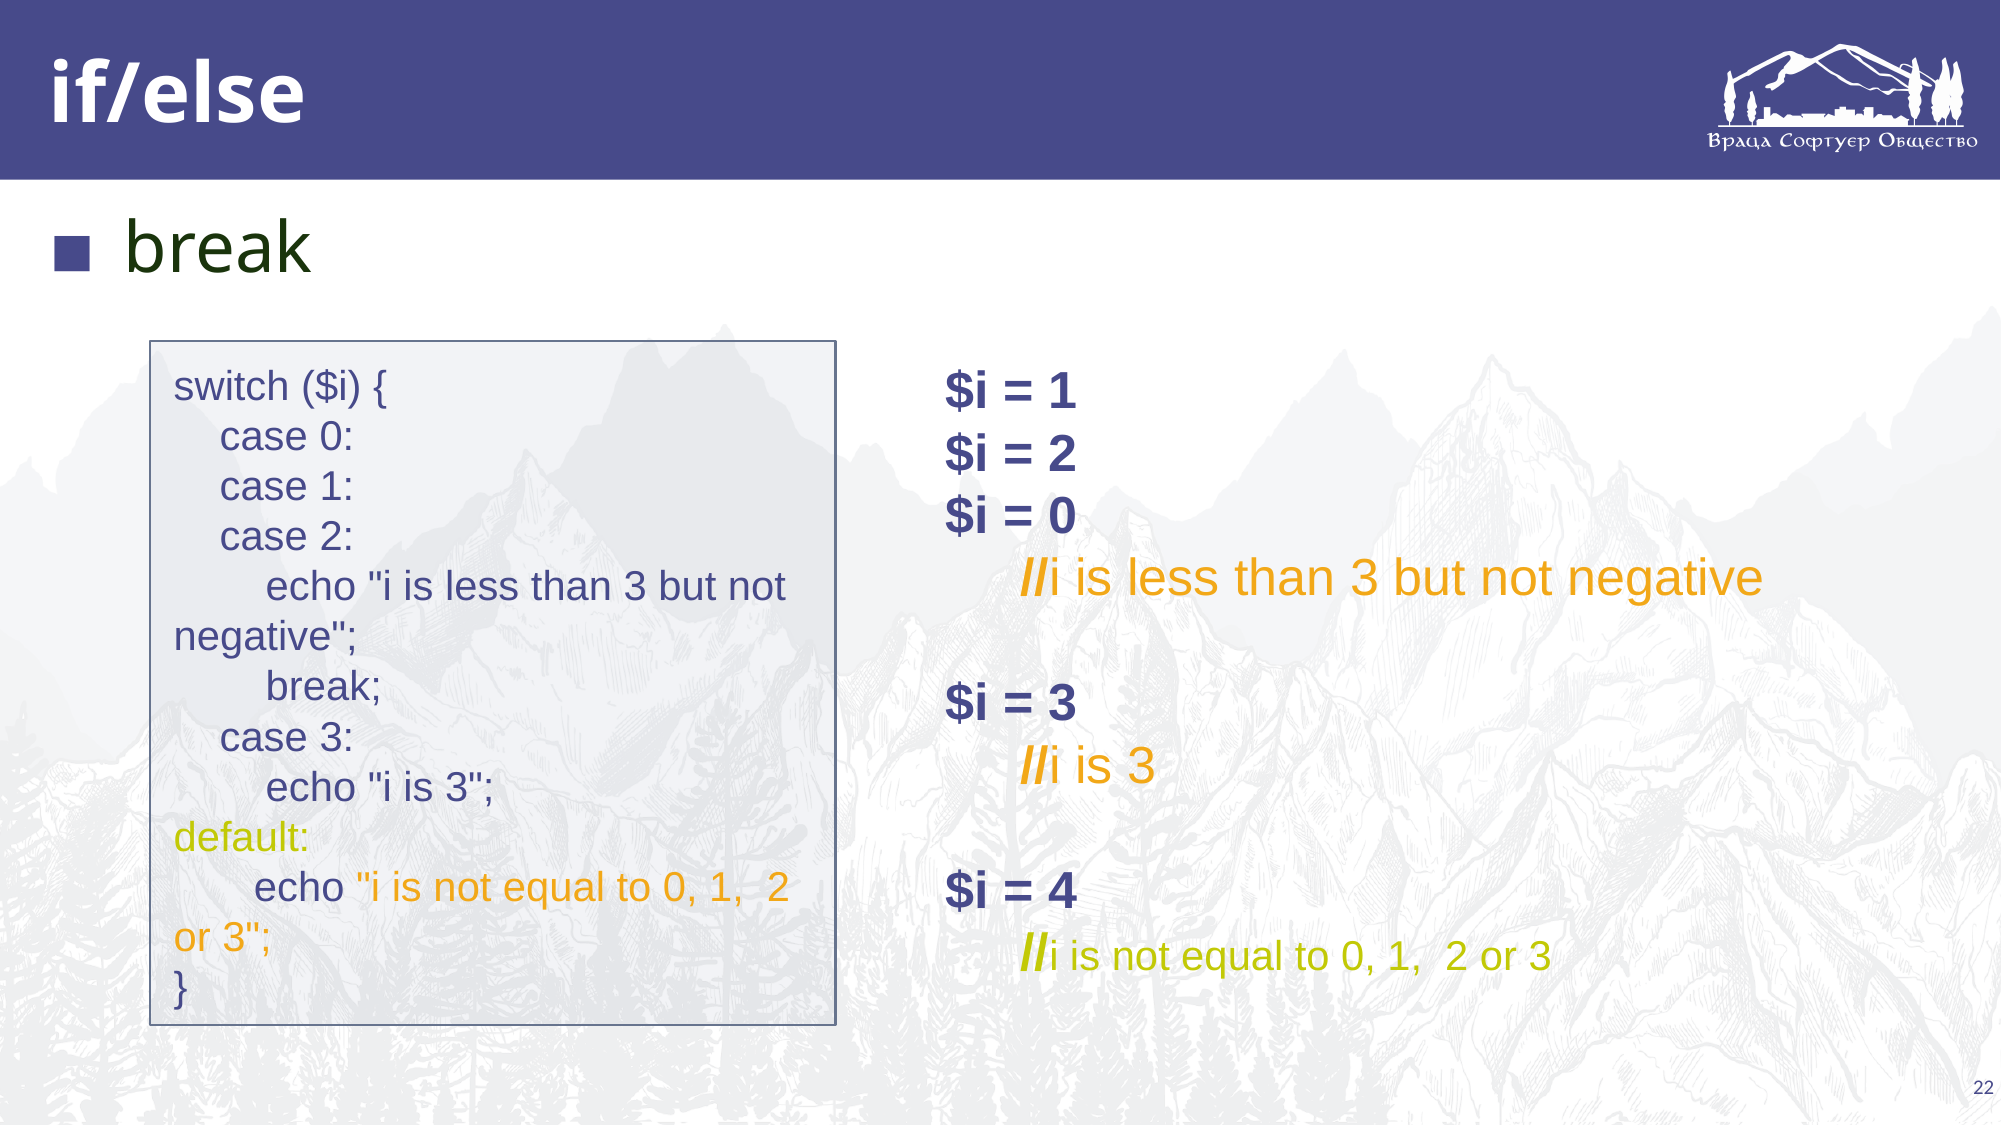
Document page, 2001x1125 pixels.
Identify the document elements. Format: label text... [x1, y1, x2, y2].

slide_number 22 [1929, 1070, 2000, 1103]
list break [31, 196, 1970, 1050]
title if/else [31, 16, 1591, 162]
text_box switch ($i) { case 0: case 1: case 2: echo "i is less than 3 but not negative"; break; case 3: echo "i is 3"; default: echo "i is not equal to 0, 1, 2 or 3"; } [149, 341, 836, 1025]
picture [1703, 19, 1981, 165]
text_box $i = 1 $i = 2 $i = 0 //i is less than 3 but not negative $i = 3 //i is 3 $i = 4 //i is not equal to 0, 1, 2 or 3 [930, 341, 1820, 1025]
